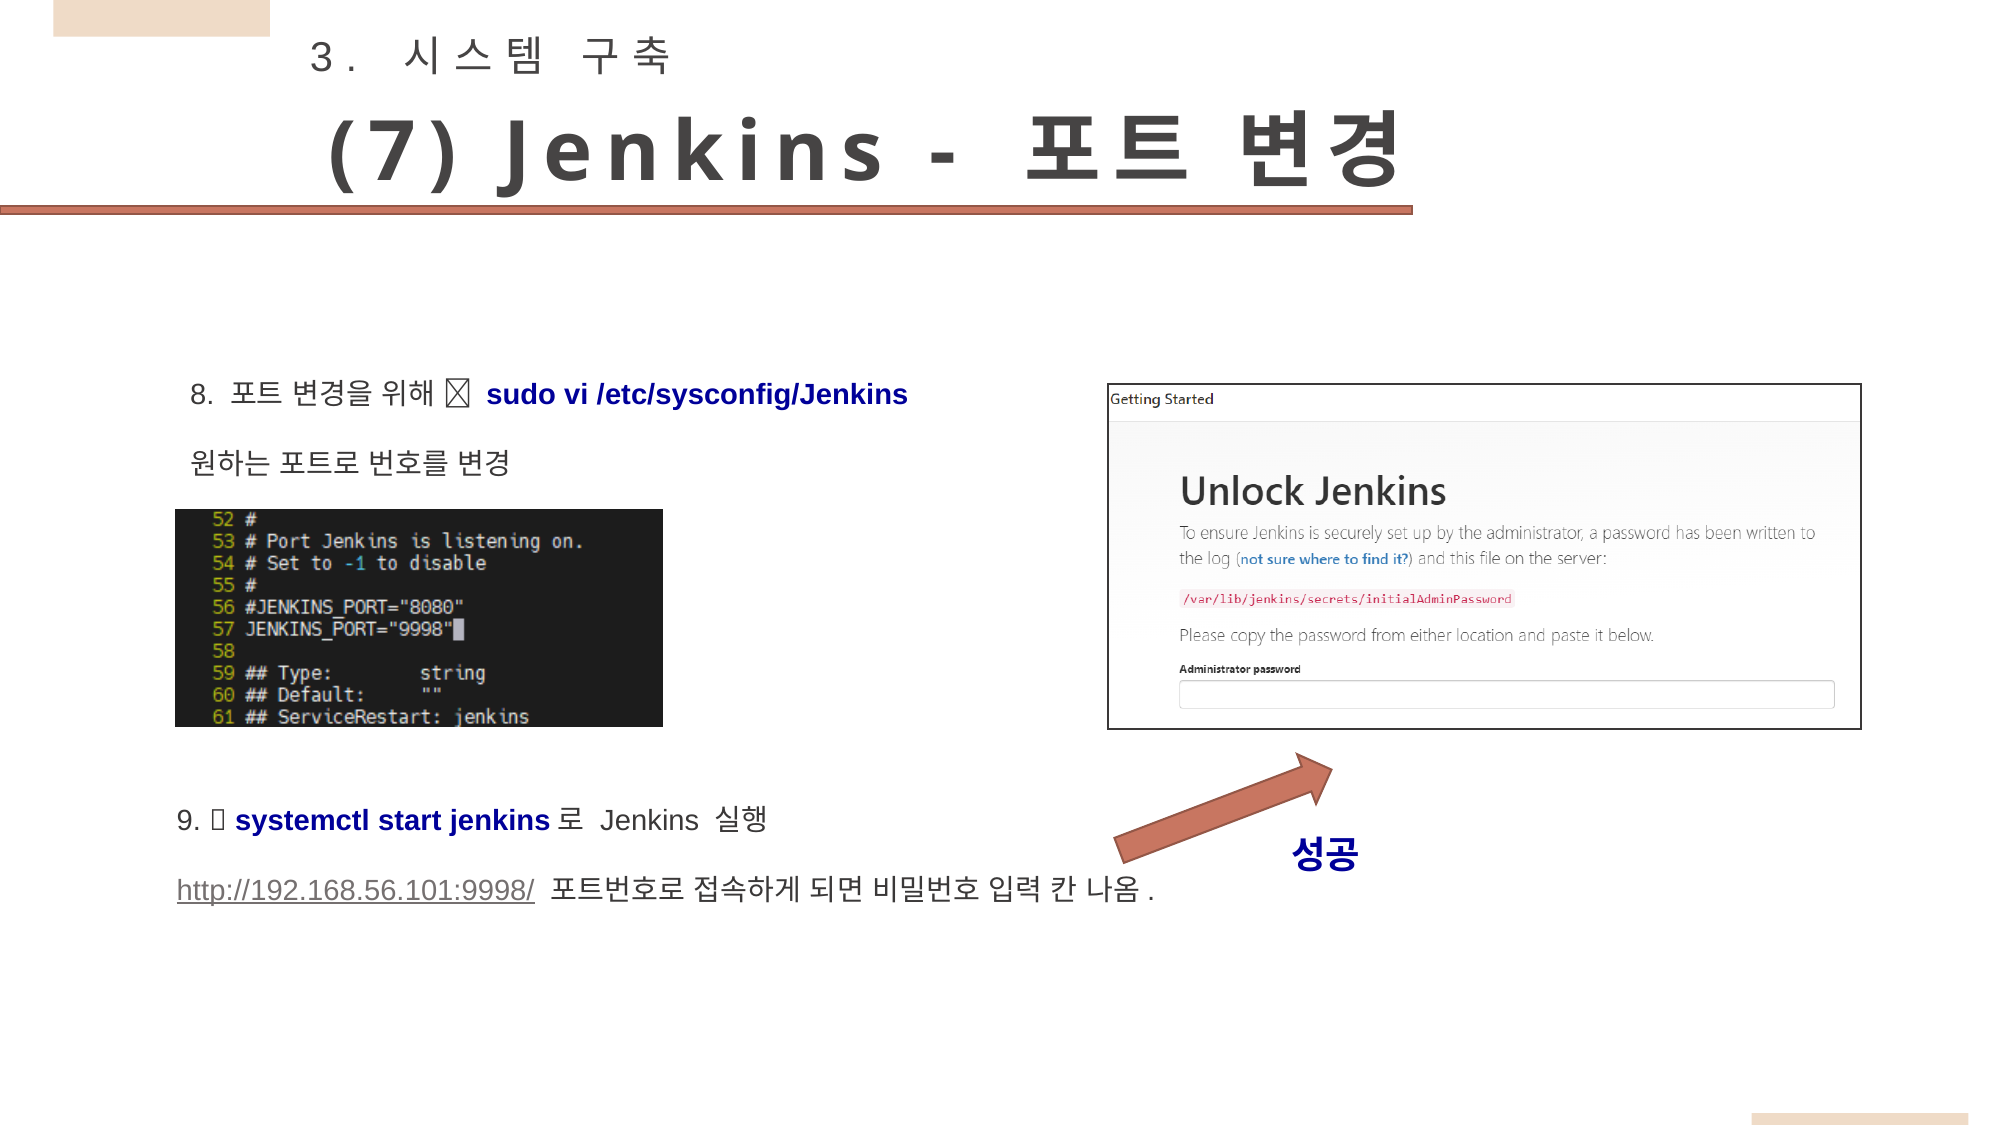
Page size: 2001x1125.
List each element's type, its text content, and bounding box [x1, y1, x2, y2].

text_box [1225, 183, 1594, 368]
picture [1108, 384, 1860, 728]
text_box 8. 포트 변경을 위해  sudo vi /etc/sysconfig/Jenkins 원하는 포트로 번호를 변경 [175, 368, 1801, 488]
picture [175, 509, 663, 727]
text_box [1751, 1112, 1969, 1125]
text_box [52, 0, 271, 38]
text_box 3. 시스템 구축 [295, 22, 686, 88]
text_box 성공 [1276, 824, 1376, 884]
text_box [1113, 752, 1333, 865]
text_box 9.  systemctl start jenkins로 Jenkins 실행 http://192.168.56.101:9998/ 포트번호로 접속하게 되면 비밀번호 입력 칸 나옴. [161, 793, 1787, 914]
text_box (7) Jenkins - 포트 변경 [313, 89, 1419, 205]
